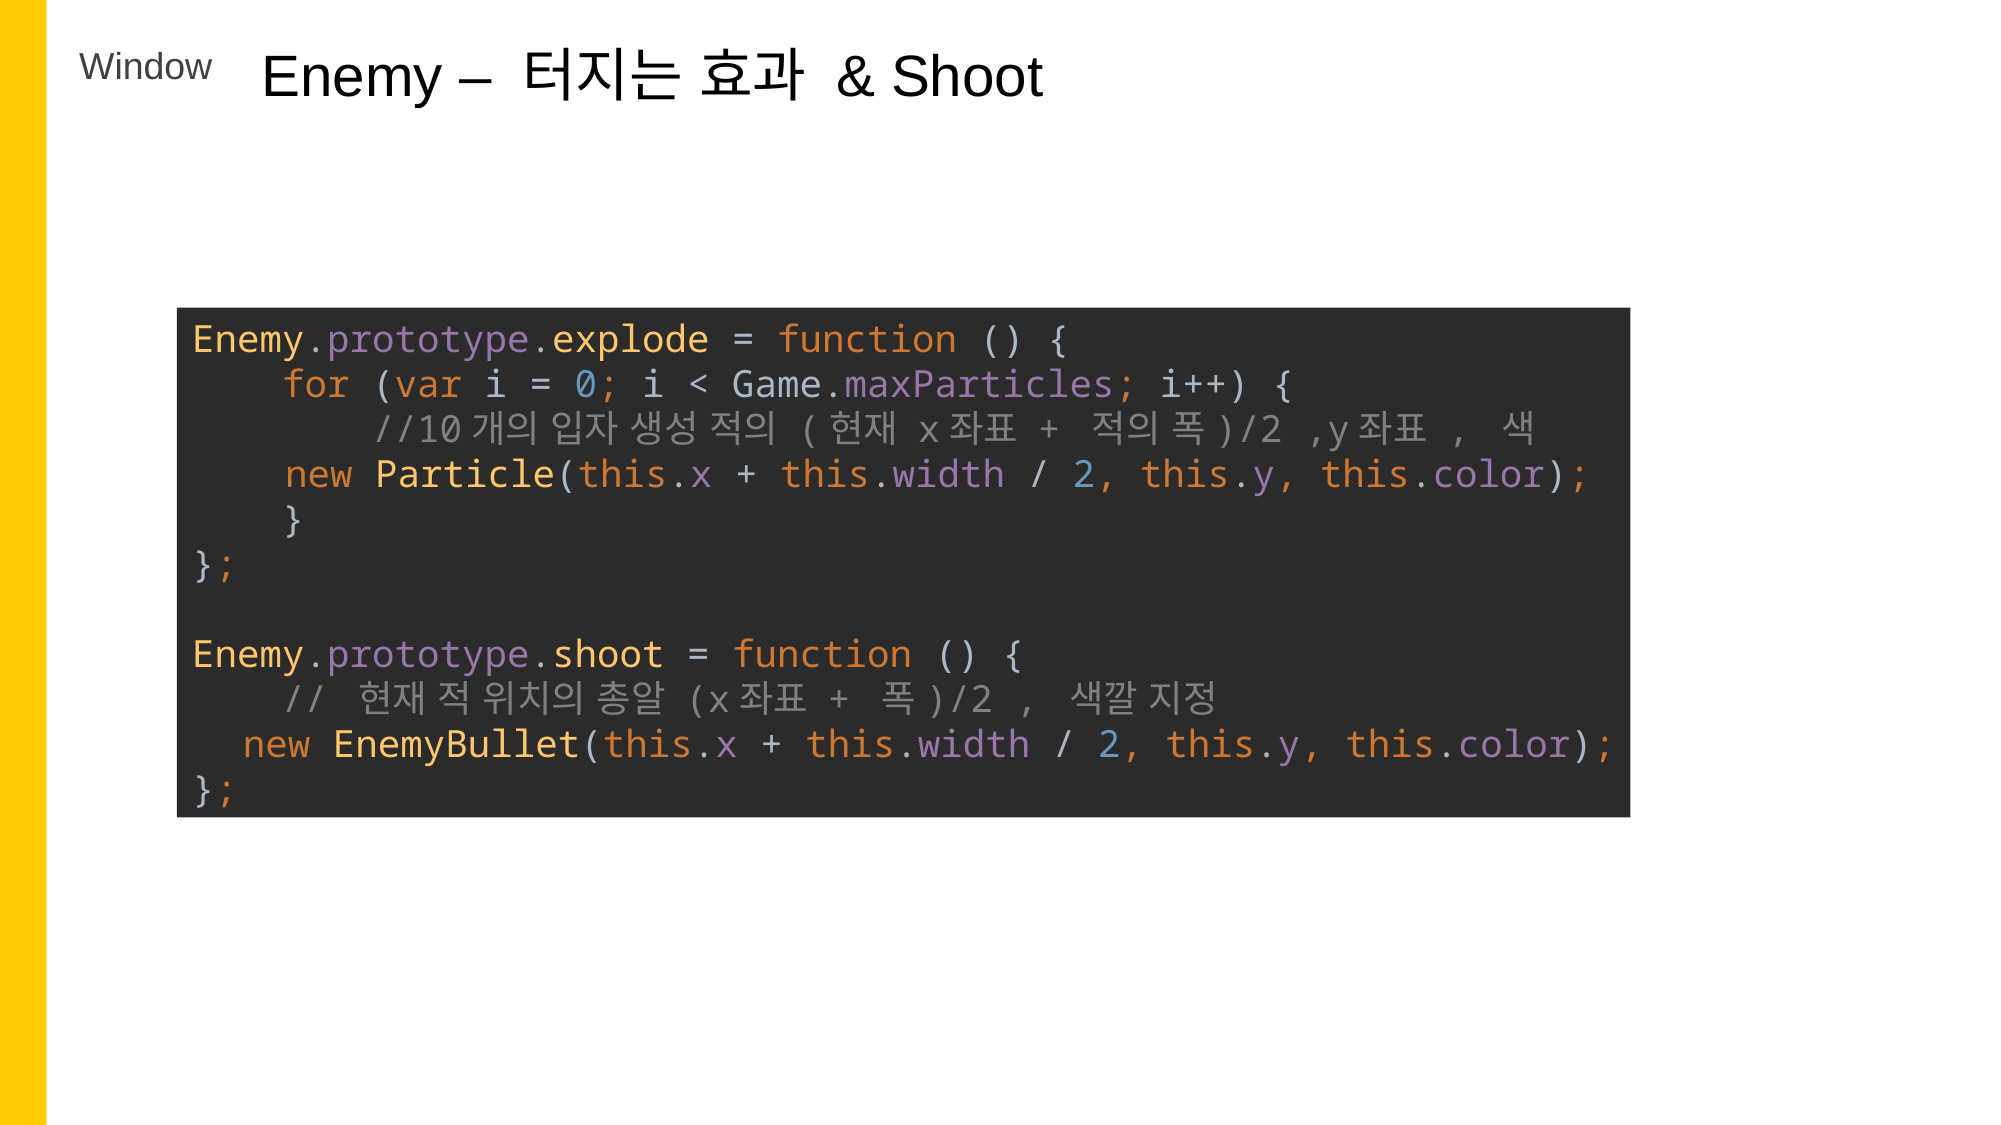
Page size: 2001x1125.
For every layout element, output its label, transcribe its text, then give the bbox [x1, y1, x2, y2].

text_box [0, 0, 48, 1125]
text_box Window [64, 34, 228, 95]
text_box Enemy – 터지는 효과 & Shoot [246, 30, 1059, 116]
text_box Enemy.prototype.explode = function () { for (var i = 0; i < Game.maxParticles; i++) { //10개의 입자 생성 적의 (현재 x좌표 + 적의 폭)/2 ,y좌표 , 색 new Particle(this.x + this.width / 2, this.y, this.color); } }; Enemy.prototype.shoot = function () { // 현재 적 위치의 총알 (x좌표 + 폭)/2 , 색깔 지정 new EnemyBullet(this.x + this.width / 2, this.y, this.color); }; [176, 307, 1631, 818]
